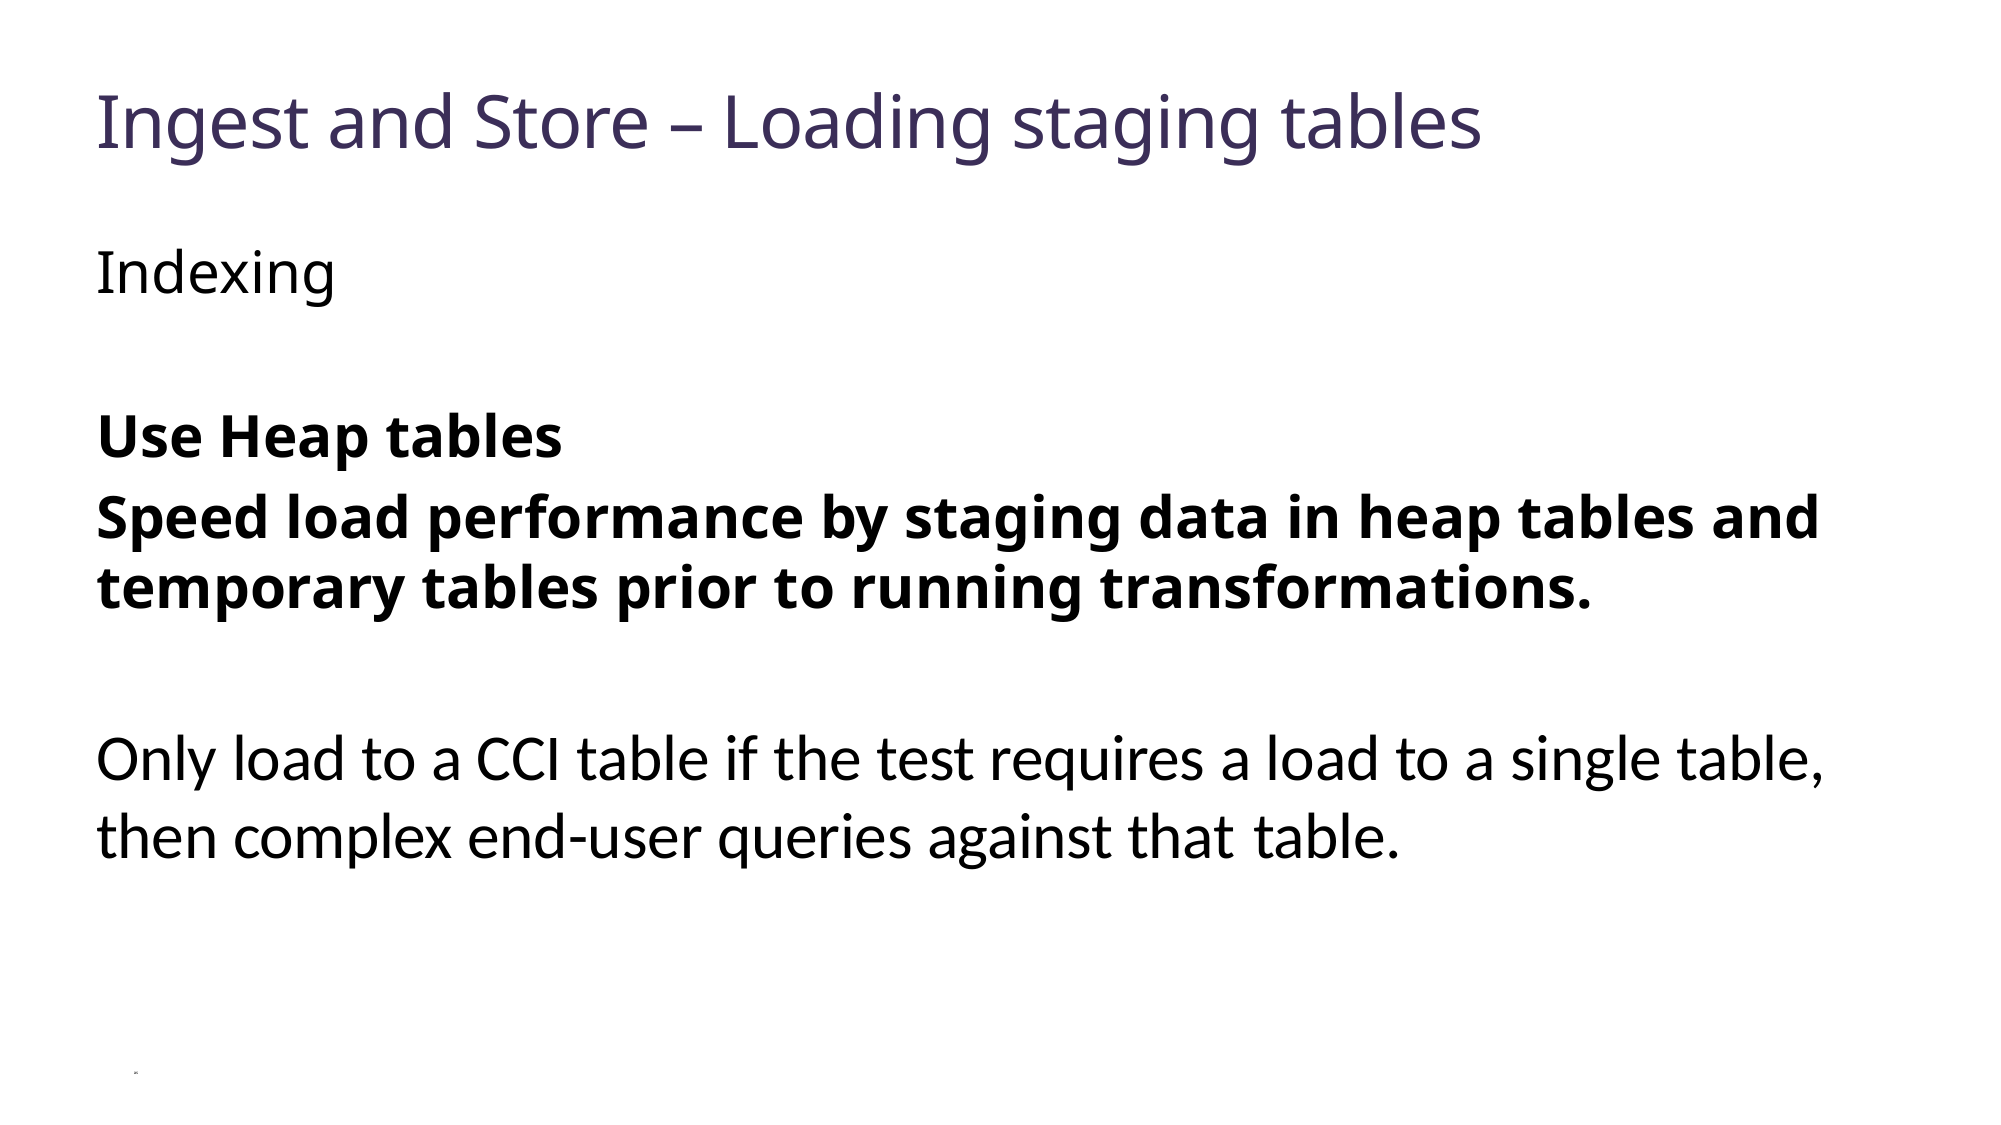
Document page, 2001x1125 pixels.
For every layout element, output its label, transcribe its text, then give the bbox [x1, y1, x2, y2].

title Ingest and Store – Loading staging tables [96, 75, 1904, 166]
list Indexing Use Heap tables Speed load performance by staging data in heap tables and temporary tables prior to running transformations. Only load to a CCI table if the test requires a load to a single table, then complex end-user queries against that table. as [96, 235, 1904, 1125]
